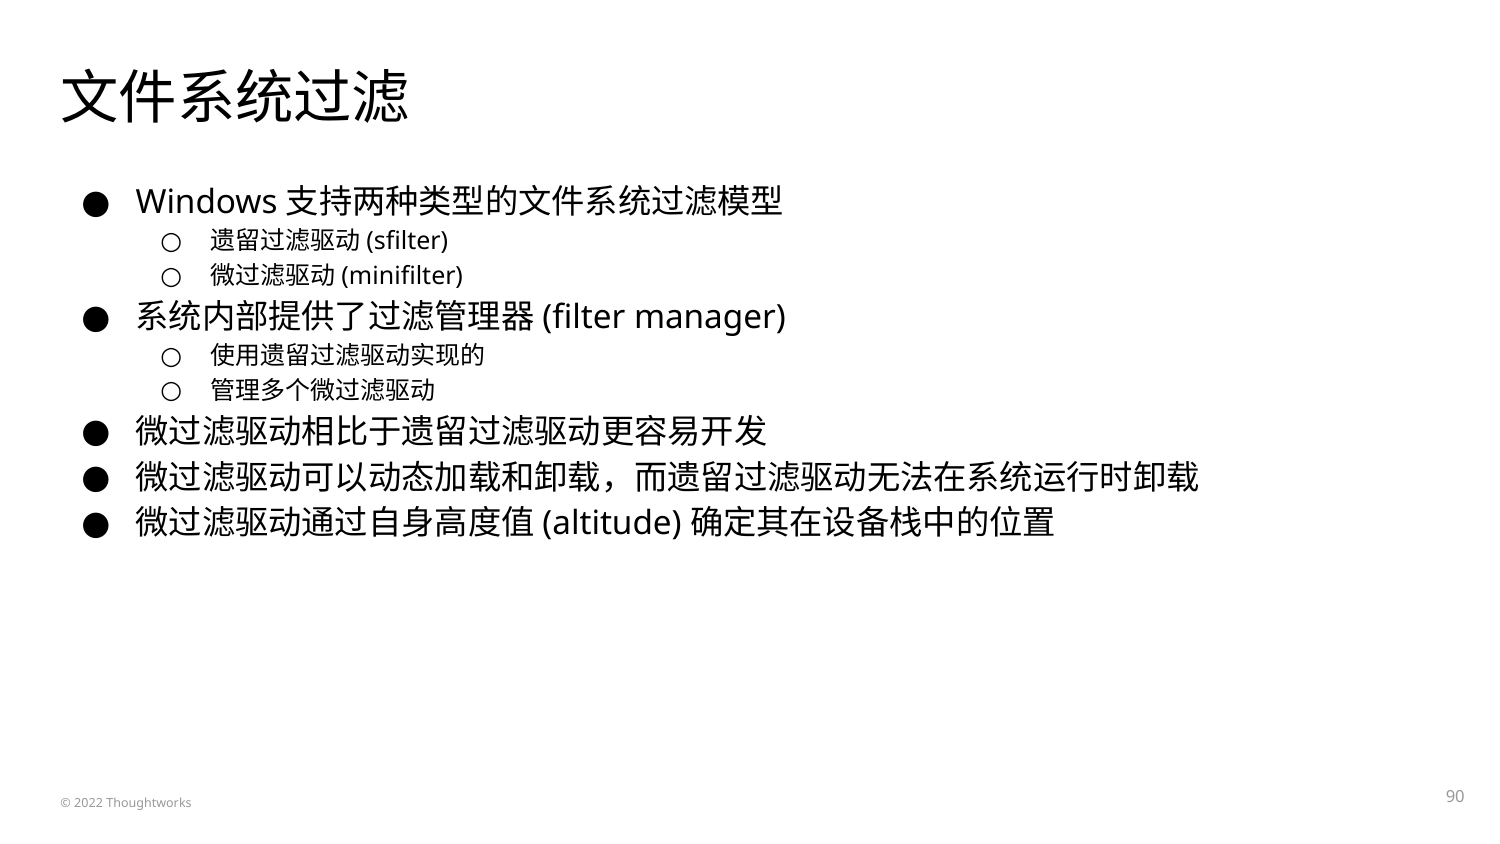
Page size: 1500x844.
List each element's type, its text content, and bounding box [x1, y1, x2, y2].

slide_number ‹#› [1389, 764, 1480, 830]
title 文件系统过滤 [60, 60, 1440, 154]
list Windows支持两种类型的文件系统过滤模型 遗留过滤驱动(sfilter) 微过滤驱动(minifilter) 系统内部提供了过滤管理器(filter manager) 使用遗留过滤驱动实现的 管理多个微过滤驱动 微过滤驱动相比于遗留过滤驱动更容易开发 微过滤驱动可以动态加载和卸载，而遗留过滤驱动无法在系统运行时卸载 微过滤驱动通过自身高度值(altitude)确定其在设备栈中的位置 [60, 174, 1440, 736]
